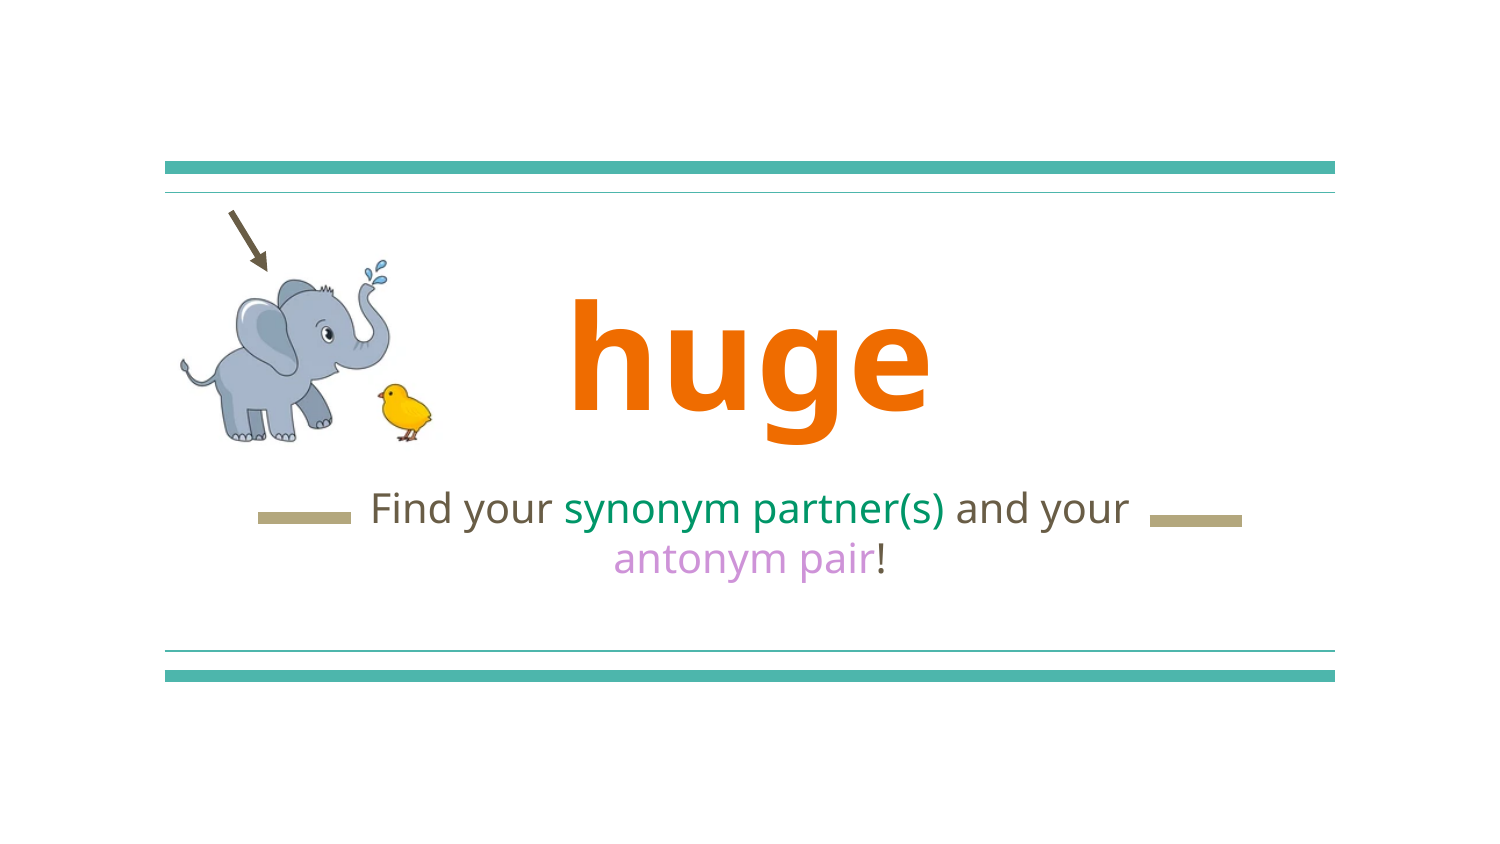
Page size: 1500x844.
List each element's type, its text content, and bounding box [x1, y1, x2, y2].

title huge [471, 287, 1336, 456]
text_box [164, 211, 466, 456]
subtitle Find your synonym partner(s) and your antonym pair! [350, 467, 1150, 598]
